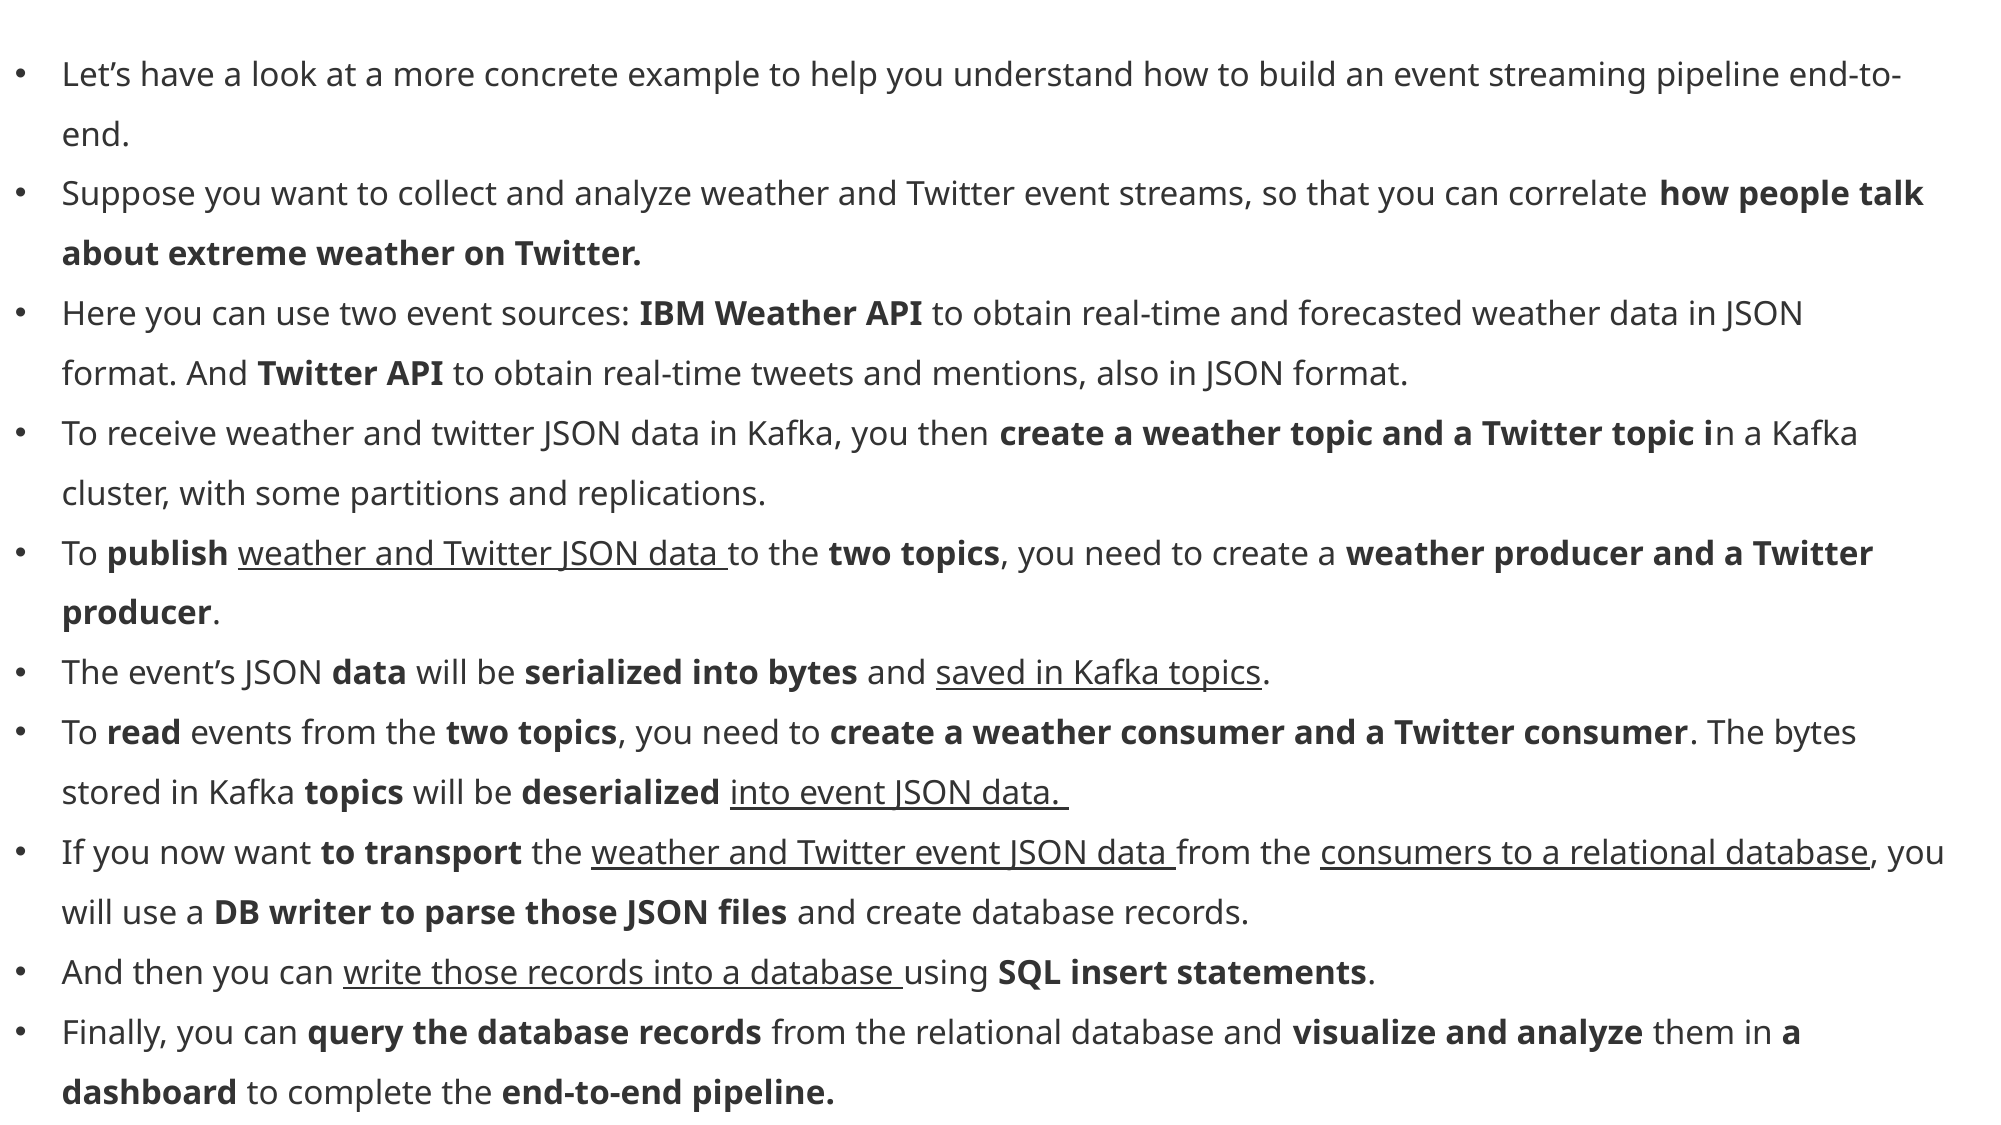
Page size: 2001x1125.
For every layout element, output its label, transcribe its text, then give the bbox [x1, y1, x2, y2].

text_box Let’s have a look at a more concrete example to help you understand how to build an event streaming pipeline end-to-end. Suppose you want to collect and analyze weather and Twitter event streams, so that you can correlate how people talk about extreme weather on Twitter. Here you can use two event sources: IBM Weather API to obtain real-time and forecasted weather data in JSON format. And Twitter API to obtain real-time tweets and mentions, also in JSON format. To receive weather and twitter JSON data in Kafka, you then create a weather topic and a Twitter topic in a Kafka cluster, with some partitions and replications. To publish weather and Twitter JSON data to the two topics, you need to create a weather producer and a Twitter producer. The event’s JSON data will be serialized into bytes and saved in Kafka topics. To read events from the two topics, you need to create a weather consumer and a Twitter consumer. The bytes stored in Kafka topics will be deserialized into event JSON data. If you now want to transport the weather and Twitter event JSON data from the consumers to a relational database, you will use a DB writer to parse those JSON files and create database records. And then you can write those records into a database using SQL insert statements. Finally, you can query the database records from the relational database and visualize and analyze them in a dashboard to complete the end-to-end pipeline. [0, 25, 1965, 1119]
